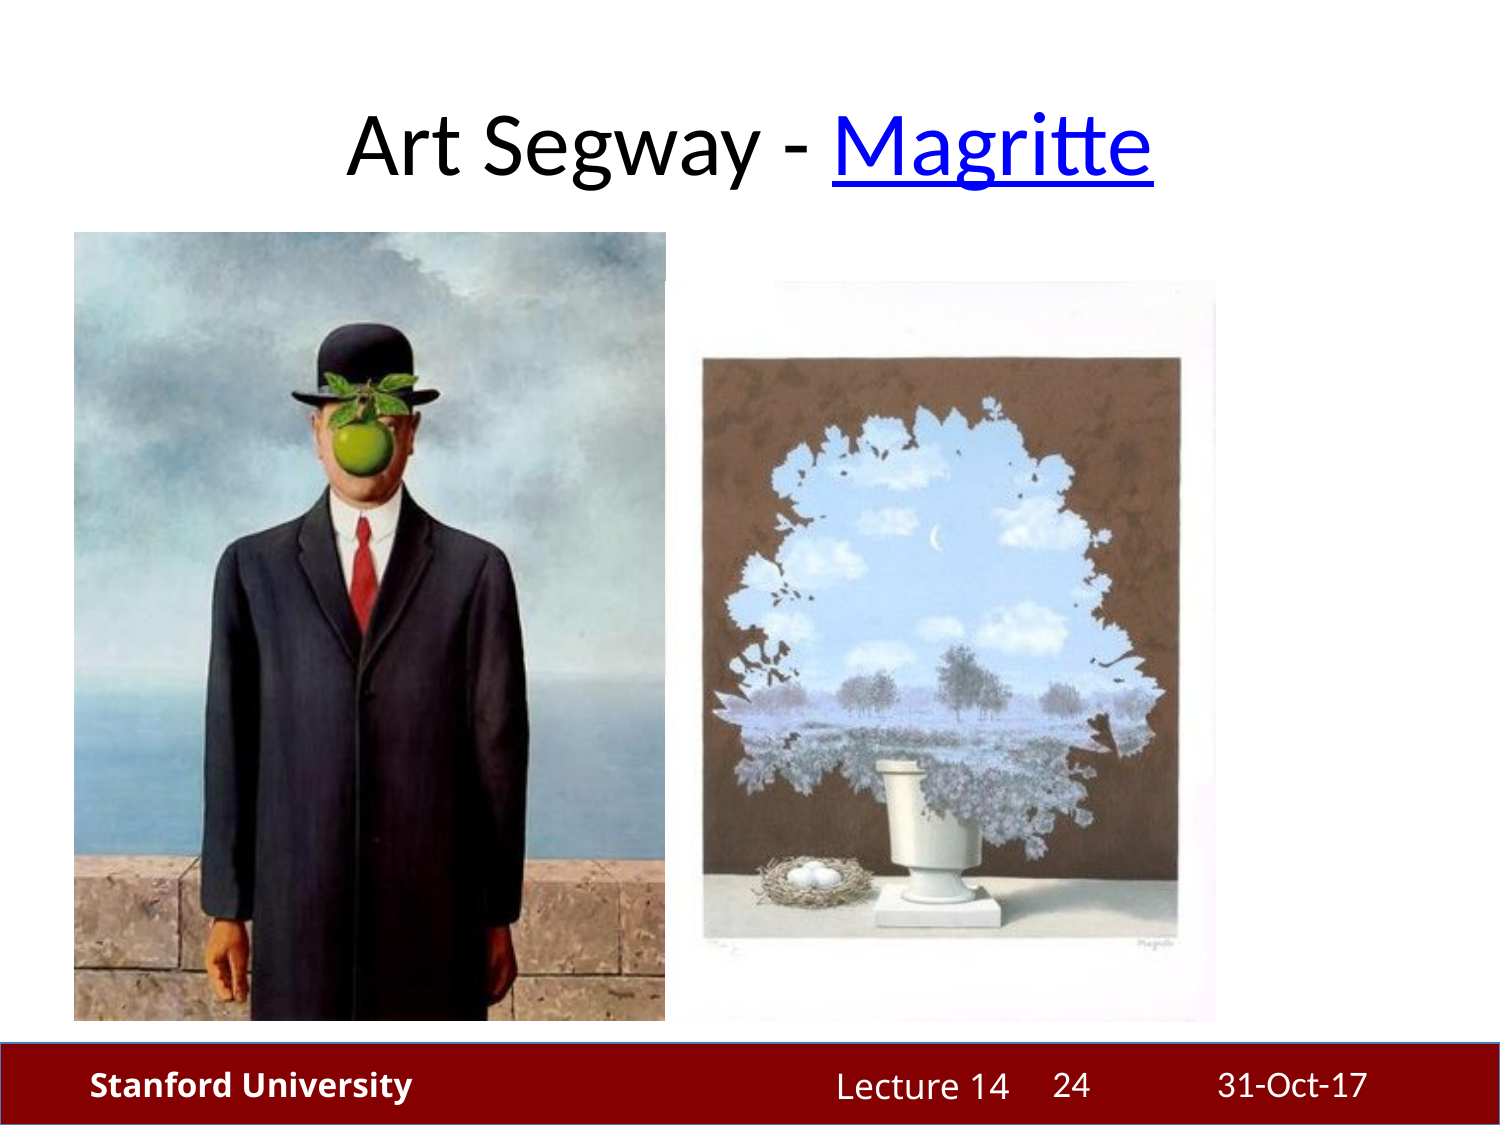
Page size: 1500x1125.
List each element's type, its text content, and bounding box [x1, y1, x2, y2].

picture [73, 232, 1216, 1022]
slide_number 24 [1037, 1052, 1203, 1113]
title Art Segway - Magritte [75, 45, 1425, 233]
slide_number 31-Oct-17 [1203, 1052, 1463, 1113]
